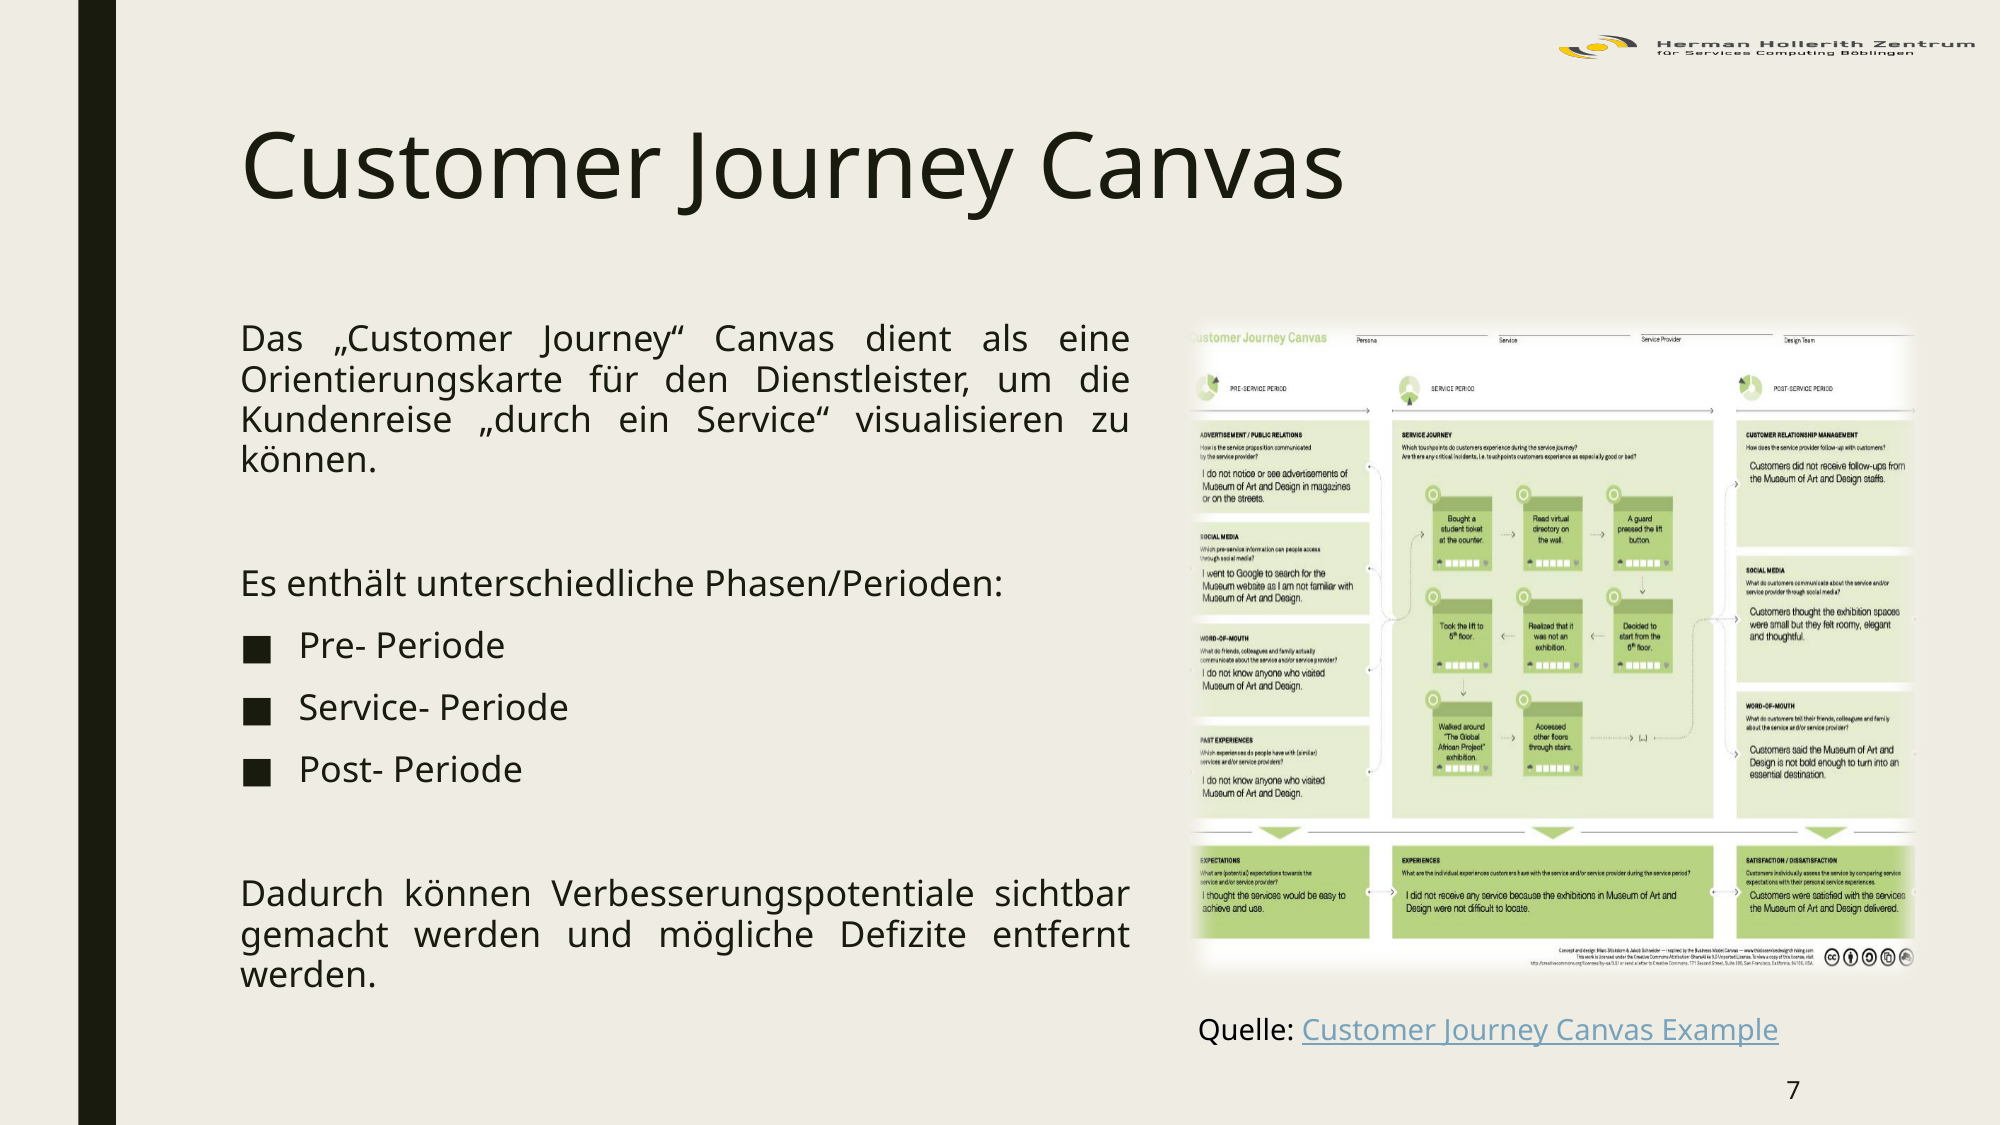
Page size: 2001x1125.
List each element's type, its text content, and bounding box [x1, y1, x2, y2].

picture [1553, 0, 1980, 95]
list Das „Customer Journey“ Canvas dient als eine Orientierungskarte für den Dienstleister, um die Kundenreise „durch ein Service“ visualisieren zu können. Es enthält unterschiedliche Phasen/Perioden: Pre- Periode Service- Periode Post- Periode Dadurch können Verbesserungspotentiale sichtbar gemacht werden und mögliche Defizite entfernt werden. [225, 311, 1147, 1004]
title Customer Journey Canvas [225, 112, 1800, 357]
picture [1183, 311, 1925, 986]
text_box Quelle: Customer Journey Canvas Example [1183, 1003, 1887, 1104]
slide_number 7 [1553, 1058, 1816, 1125]
